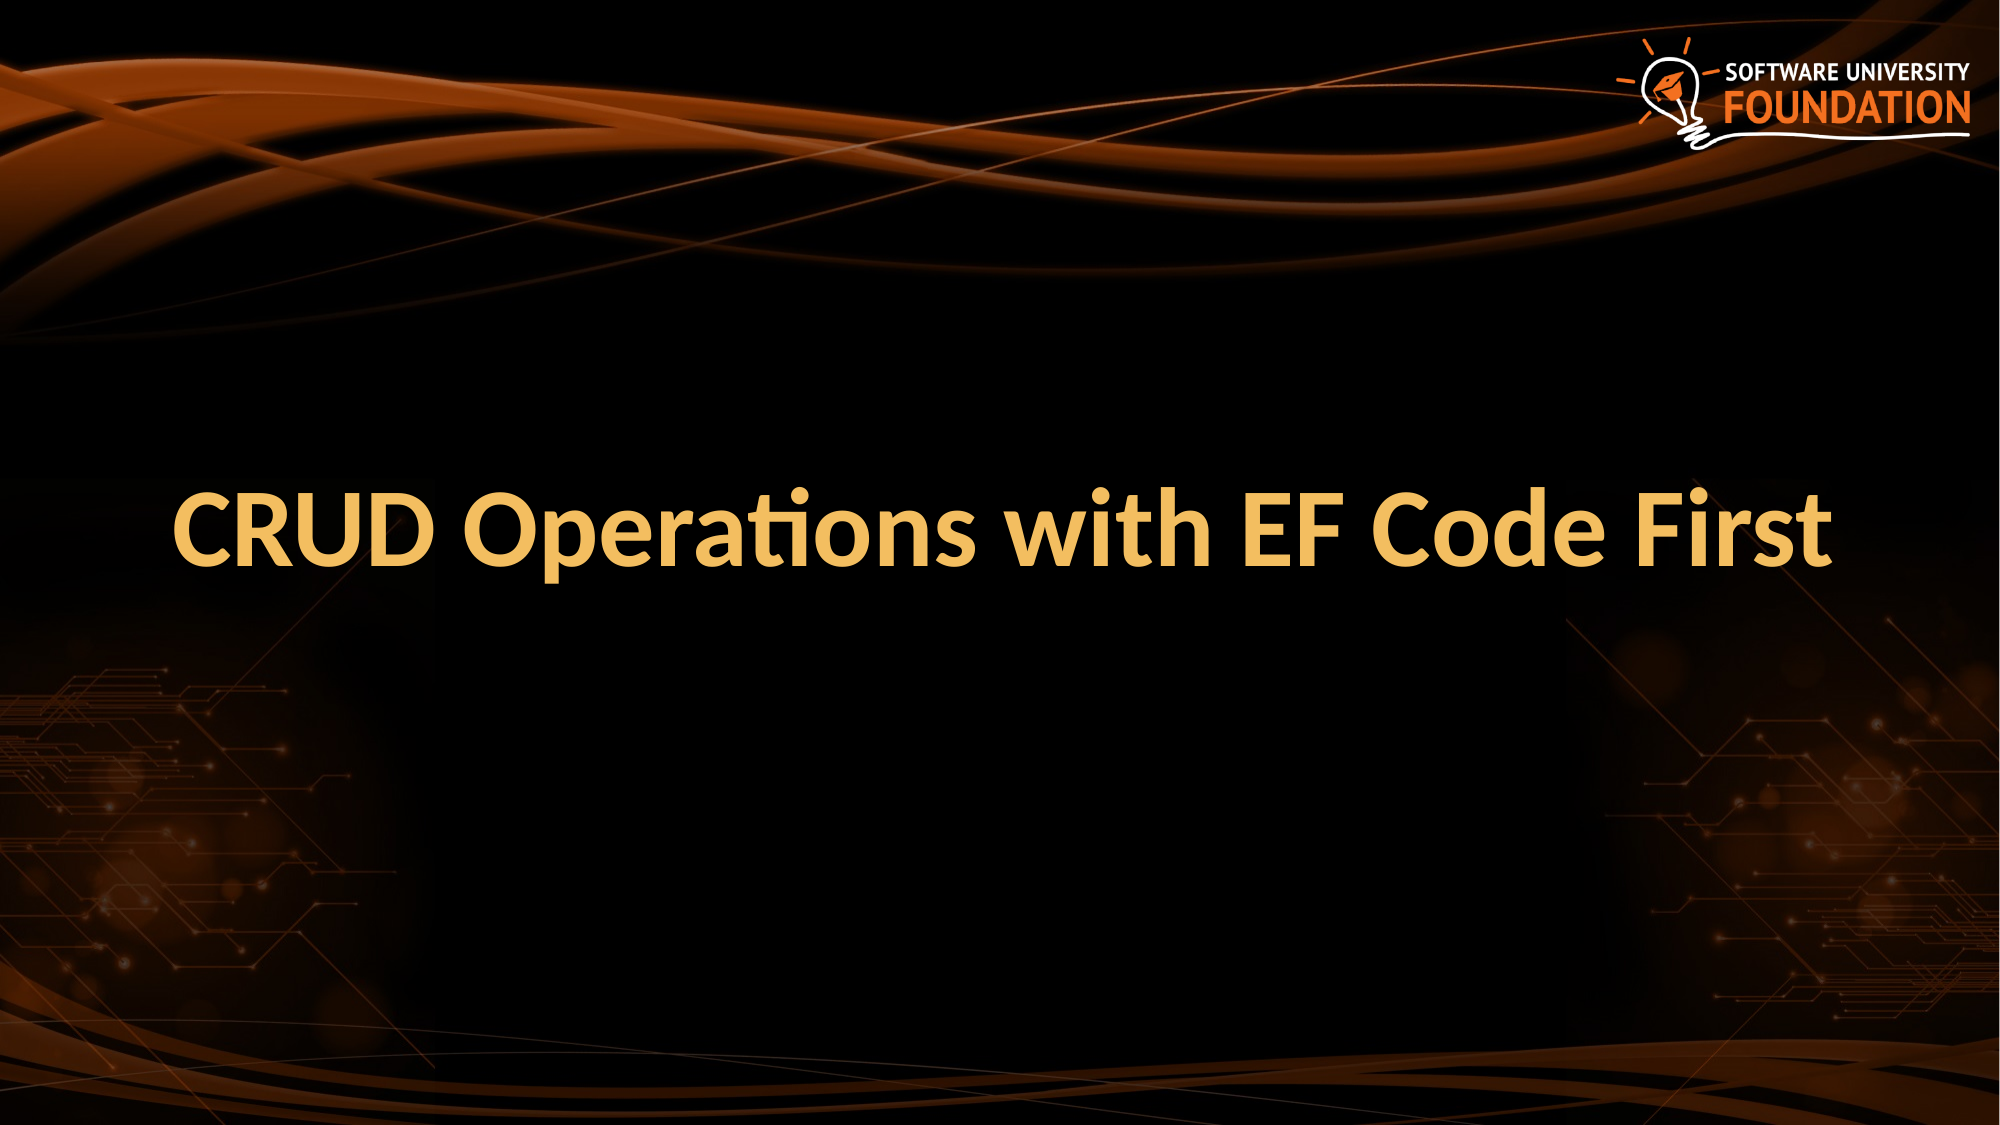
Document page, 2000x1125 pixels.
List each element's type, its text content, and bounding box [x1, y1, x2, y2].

title CRUD Operations with EF Code First [124, 462, 1884, 598]
picture [0, 0, 2000, 1125]
